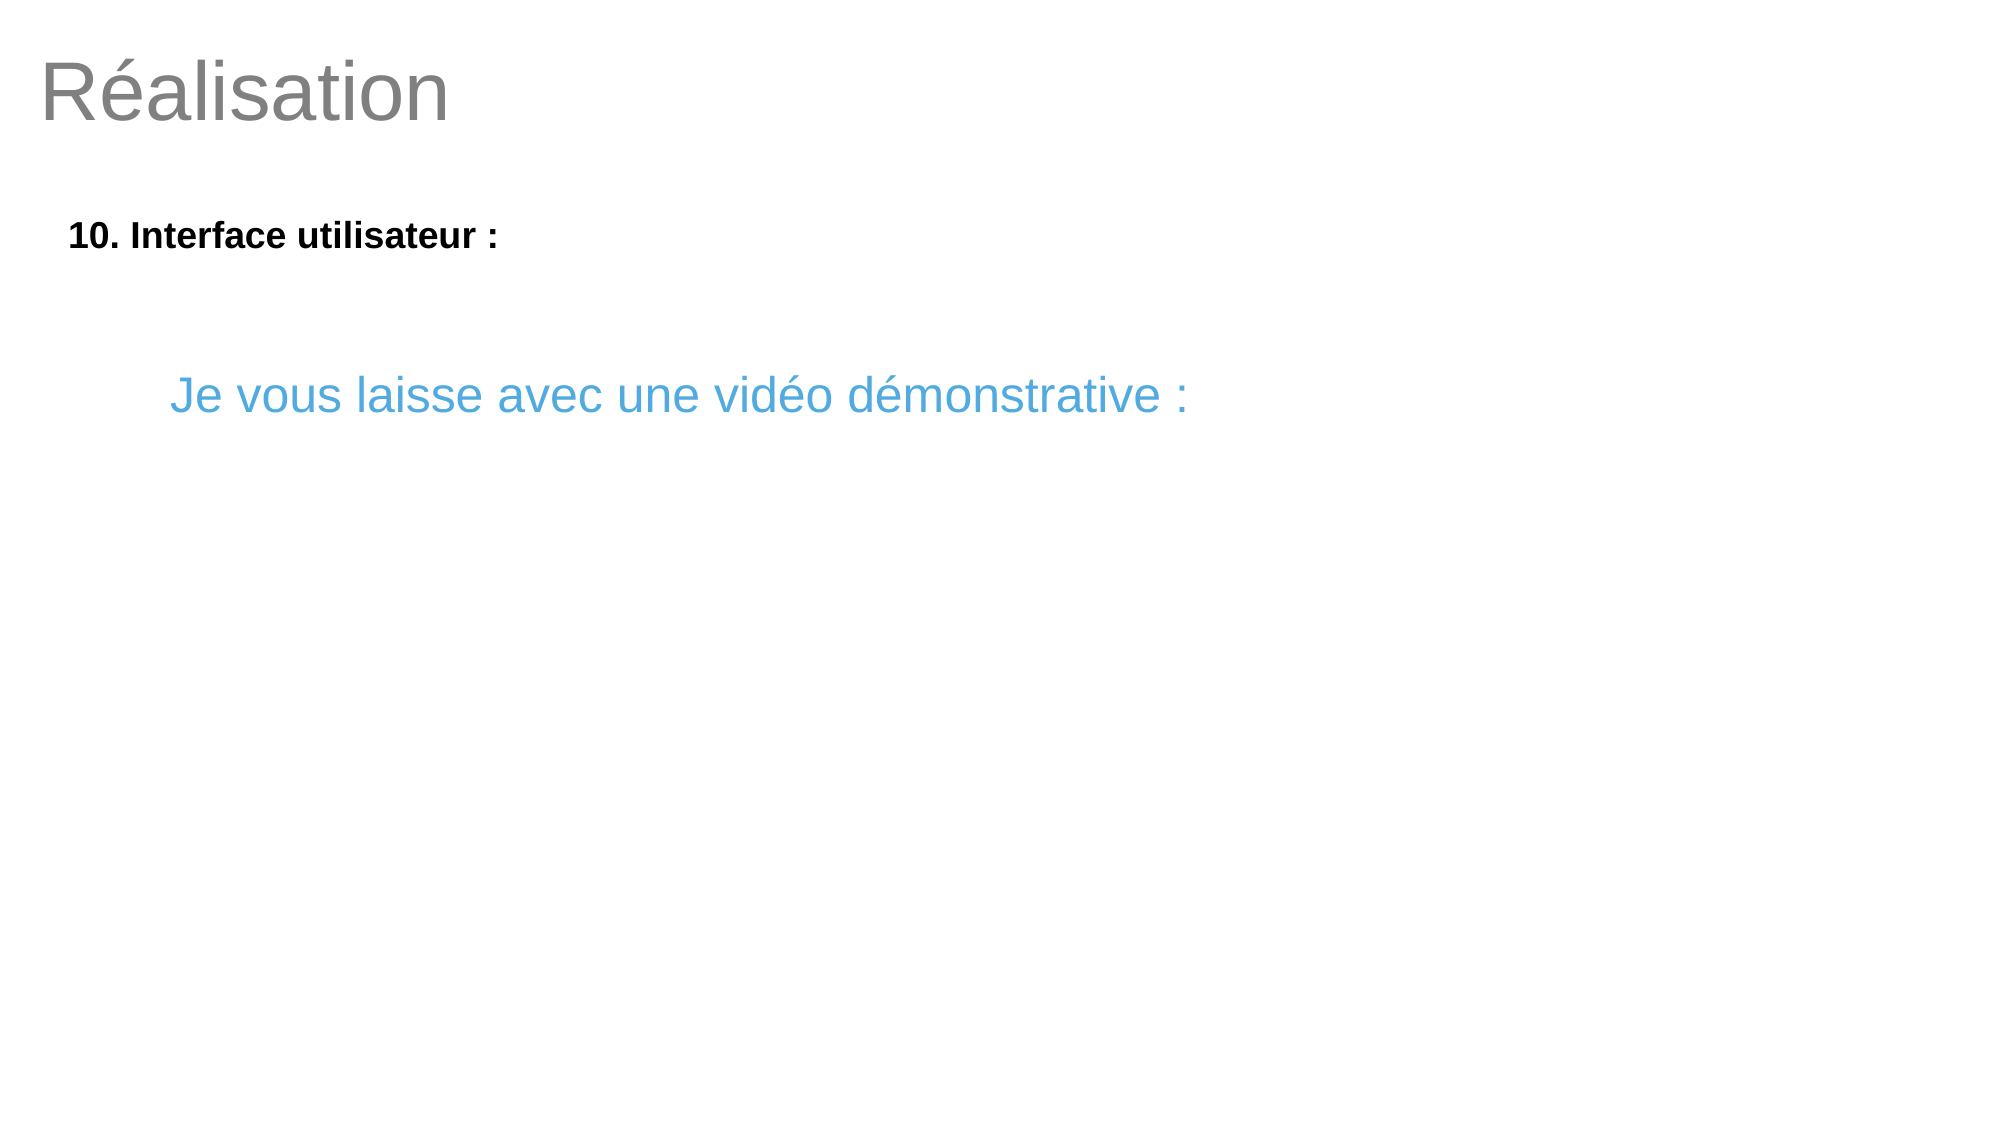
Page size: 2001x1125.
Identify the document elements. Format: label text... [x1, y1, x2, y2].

text_box Je vous laisse avec une vidéo démonstrative : [155, 354, 1707, 430]
text_box 10. Interface utilisateur : [53, 203, 832, 264]
text_box Réalisation [24, 30, 853, 145]
